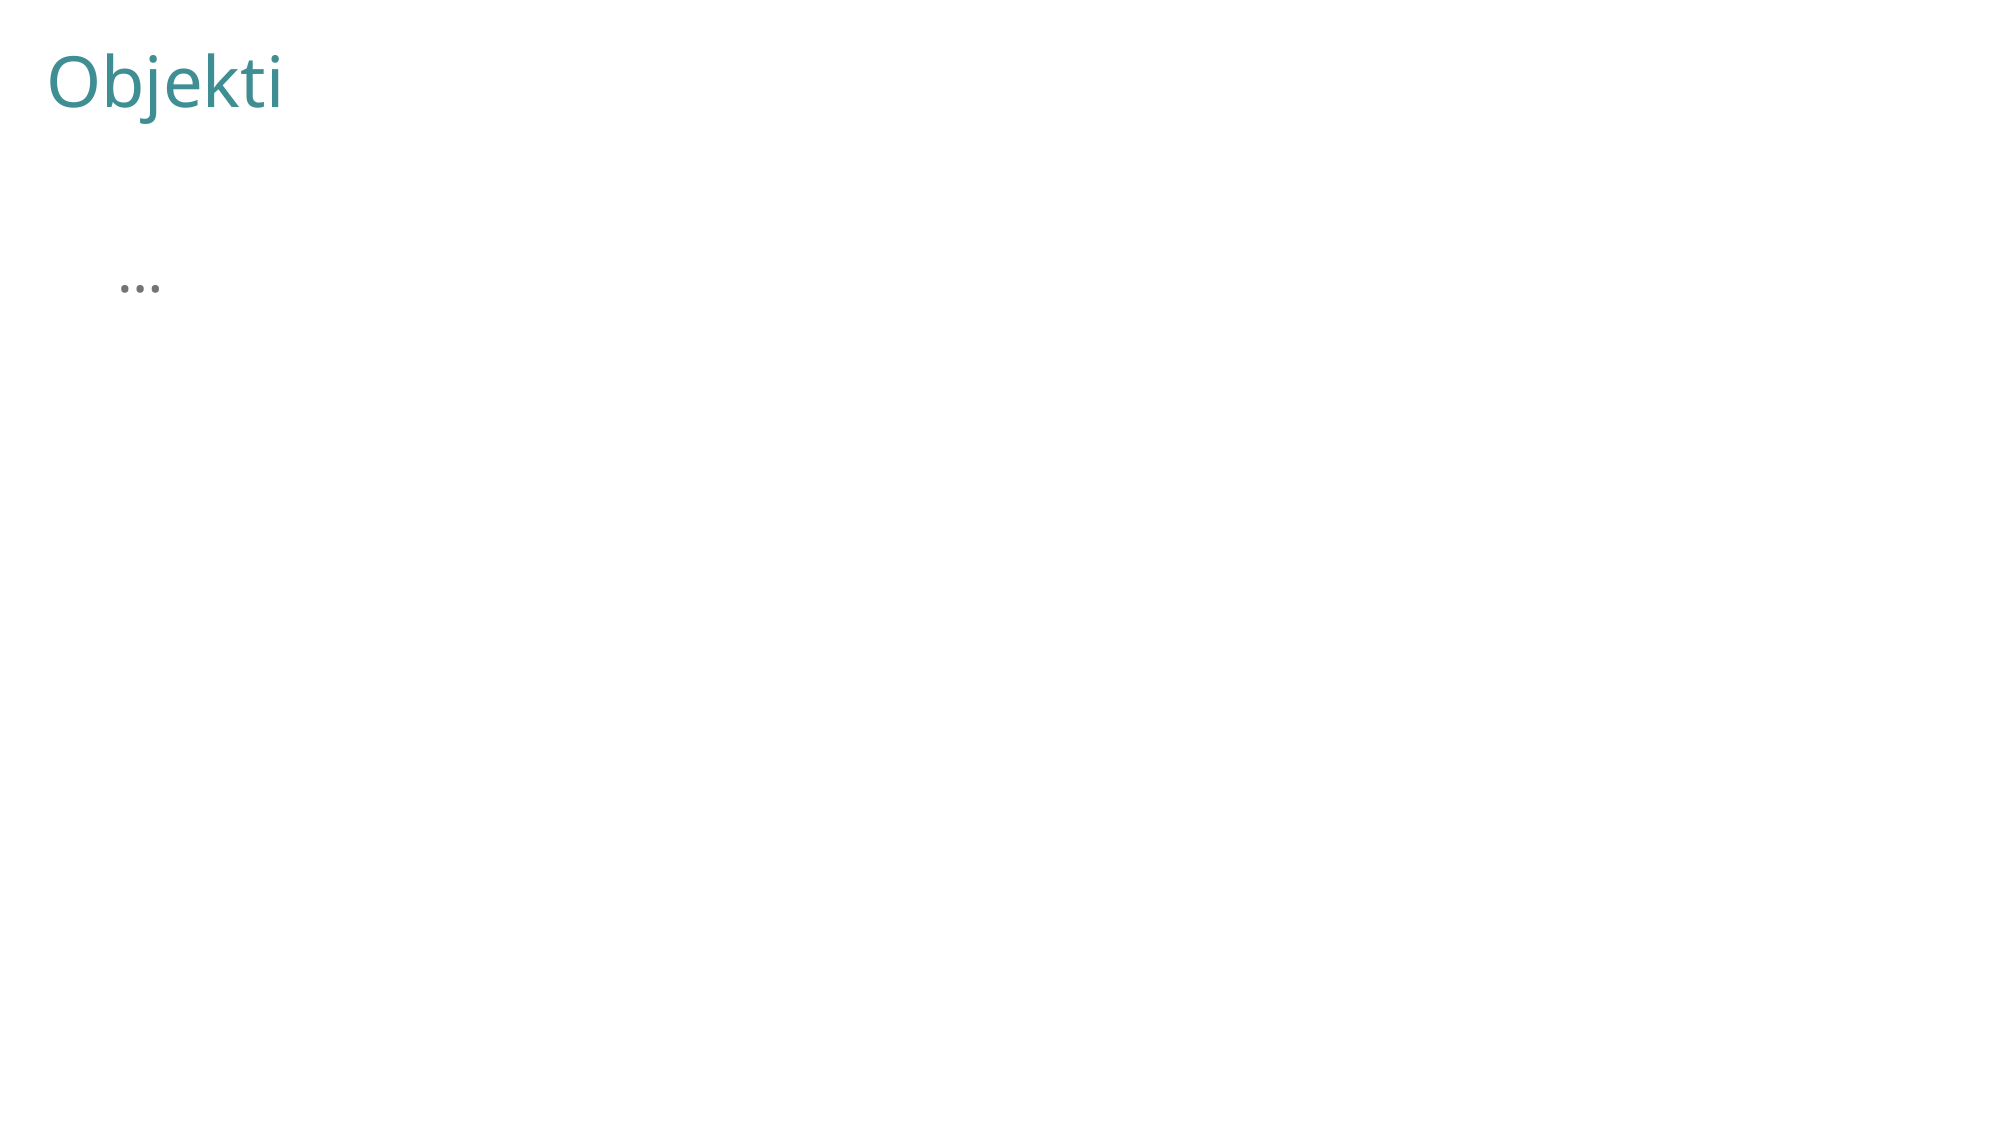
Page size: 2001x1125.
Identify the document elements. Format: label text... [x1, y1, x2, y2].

title Objekti [31, 39, 1757, 132]
list … [102, 192, 1848, 1063]
